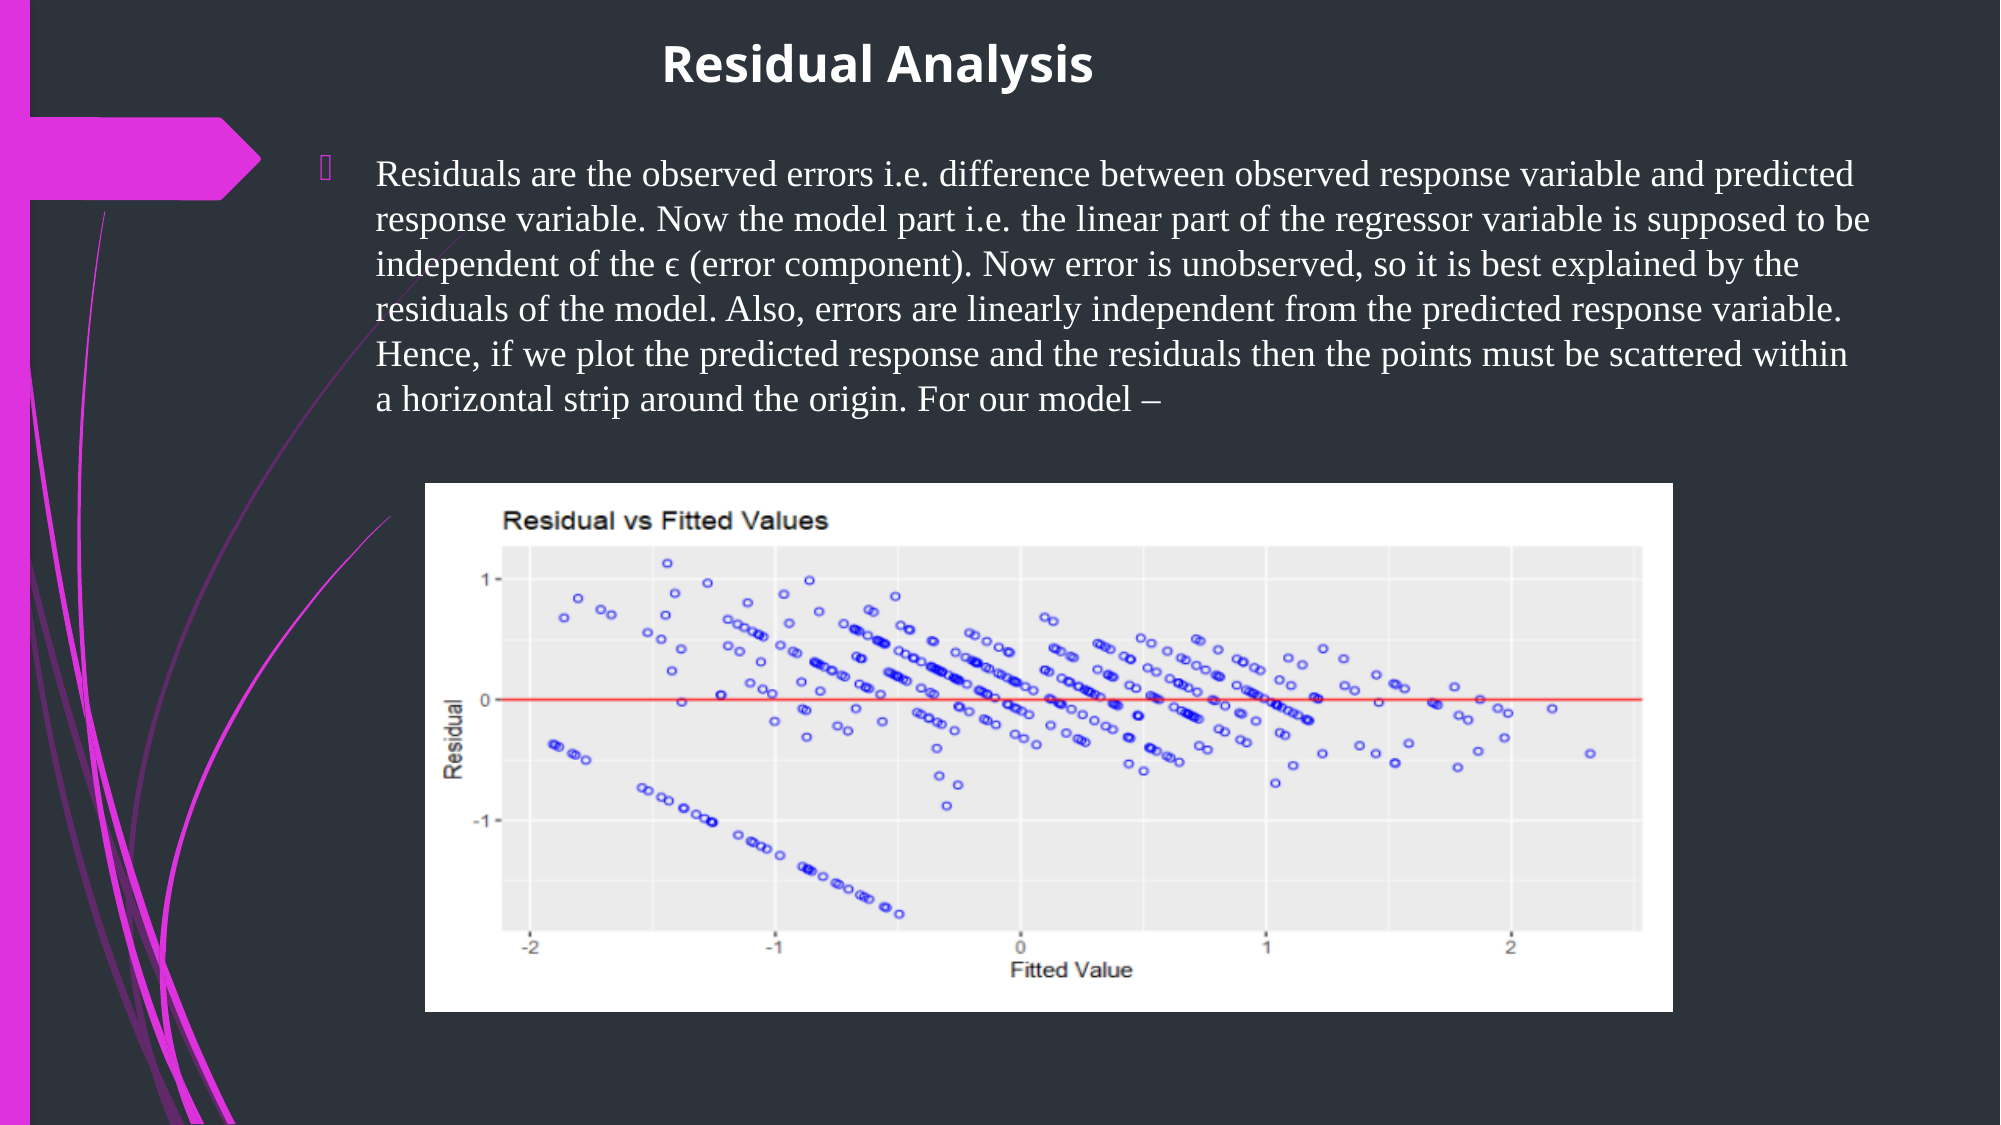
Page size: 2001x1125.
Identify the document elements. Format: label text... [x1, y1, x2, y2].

title Residual Analysis [425, 24, 1888, 101]
picture [425, 483, 1673, 1012]
list Residuals are the observed errors i.e. difference between observed response variable and predicted response variable. Now the model part i.e. the linear part of the regressor variable is supposed to be independent of the ϵ (error component). Now error is unobserved, so it is best explained by the residuals of the model. Also, errors are linearly independent from the predicted response variable. Hence, if we plot the predicted response and the residuals then the points must be scattered within a horizontal strip around the origin. For our model – [304, 141, 1888, 1065]
